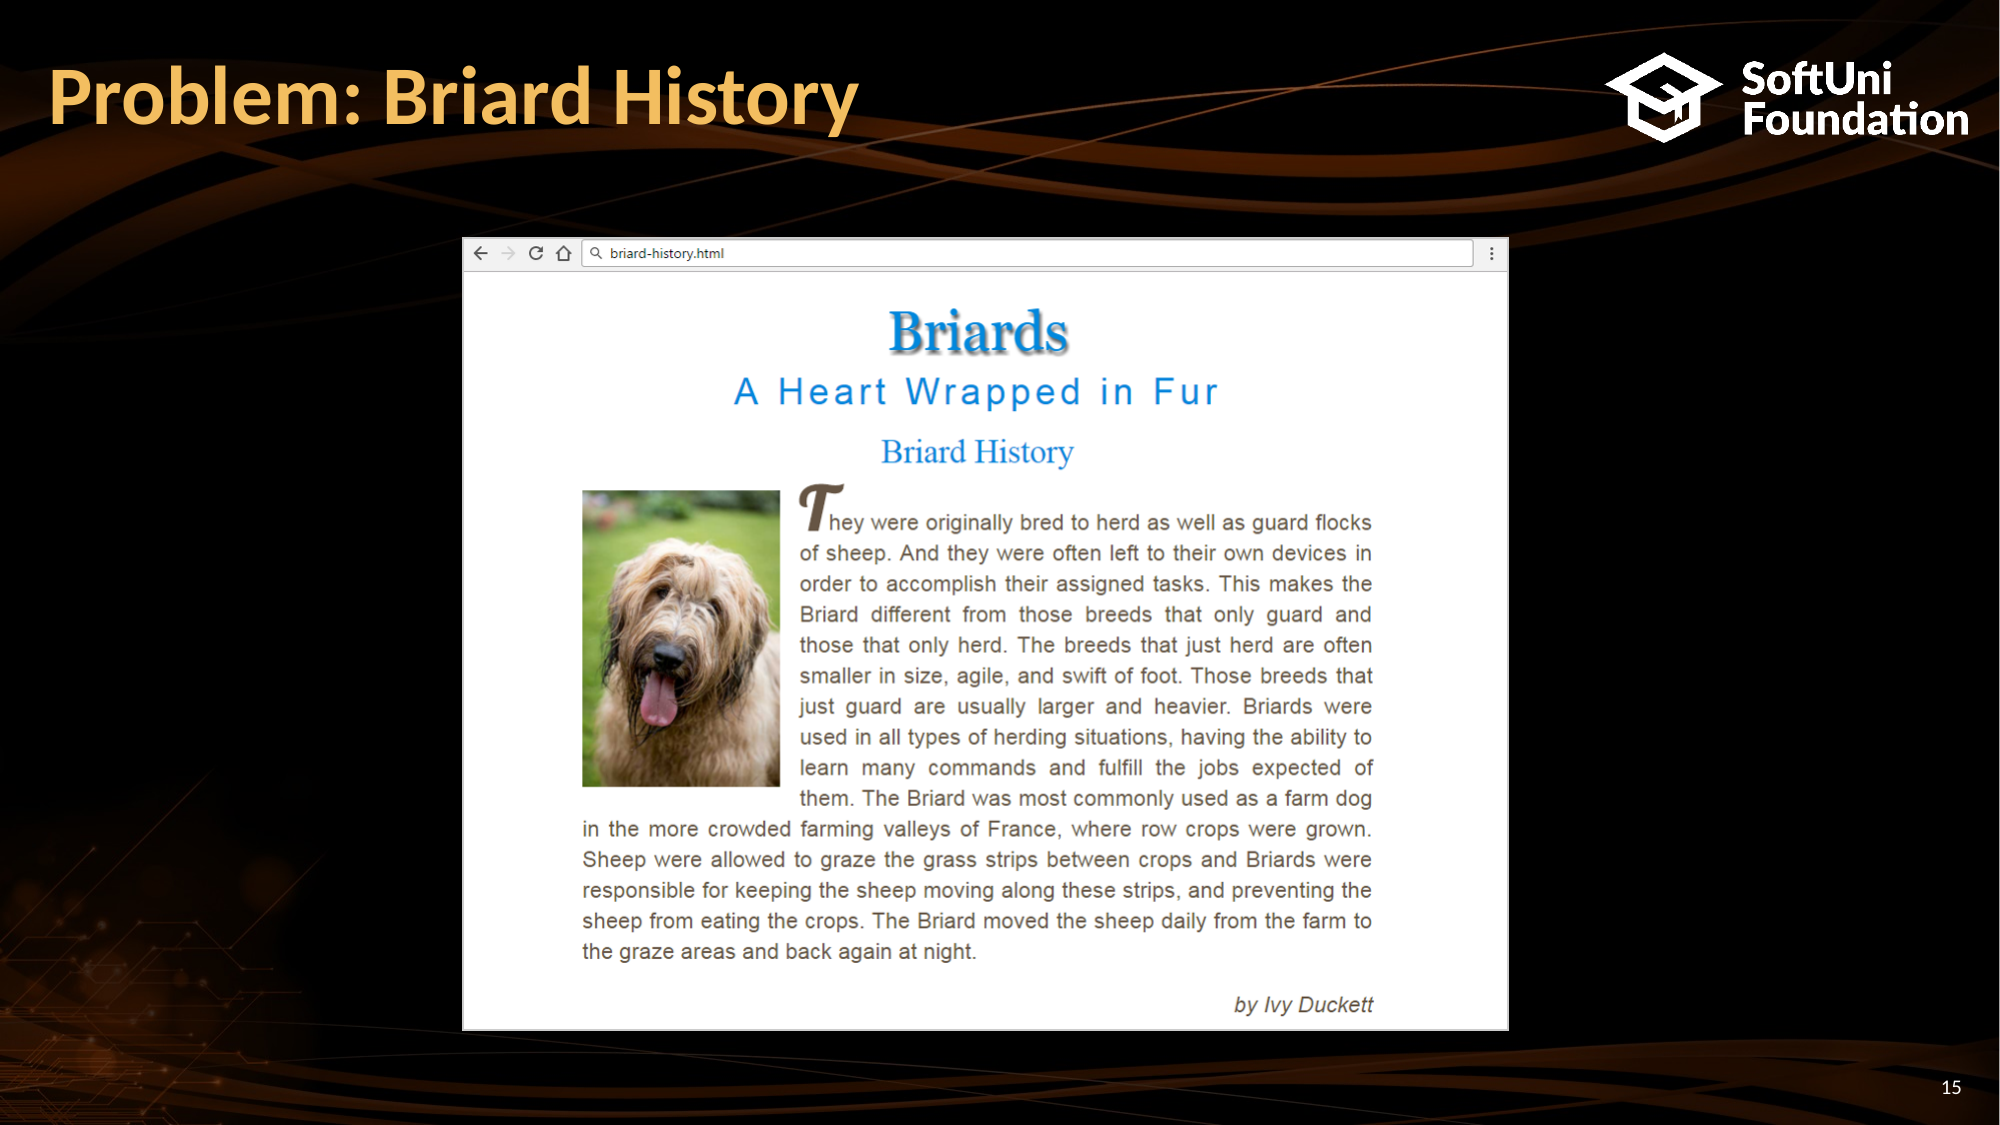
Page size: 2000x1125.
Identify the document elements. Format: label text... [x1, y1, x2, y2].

slide_number 15 [1897, 1070, 1968, 1103]
picture [0, 0, 2000, 1125]
title Problem: Briard History [30, 6, 1602, 189]
